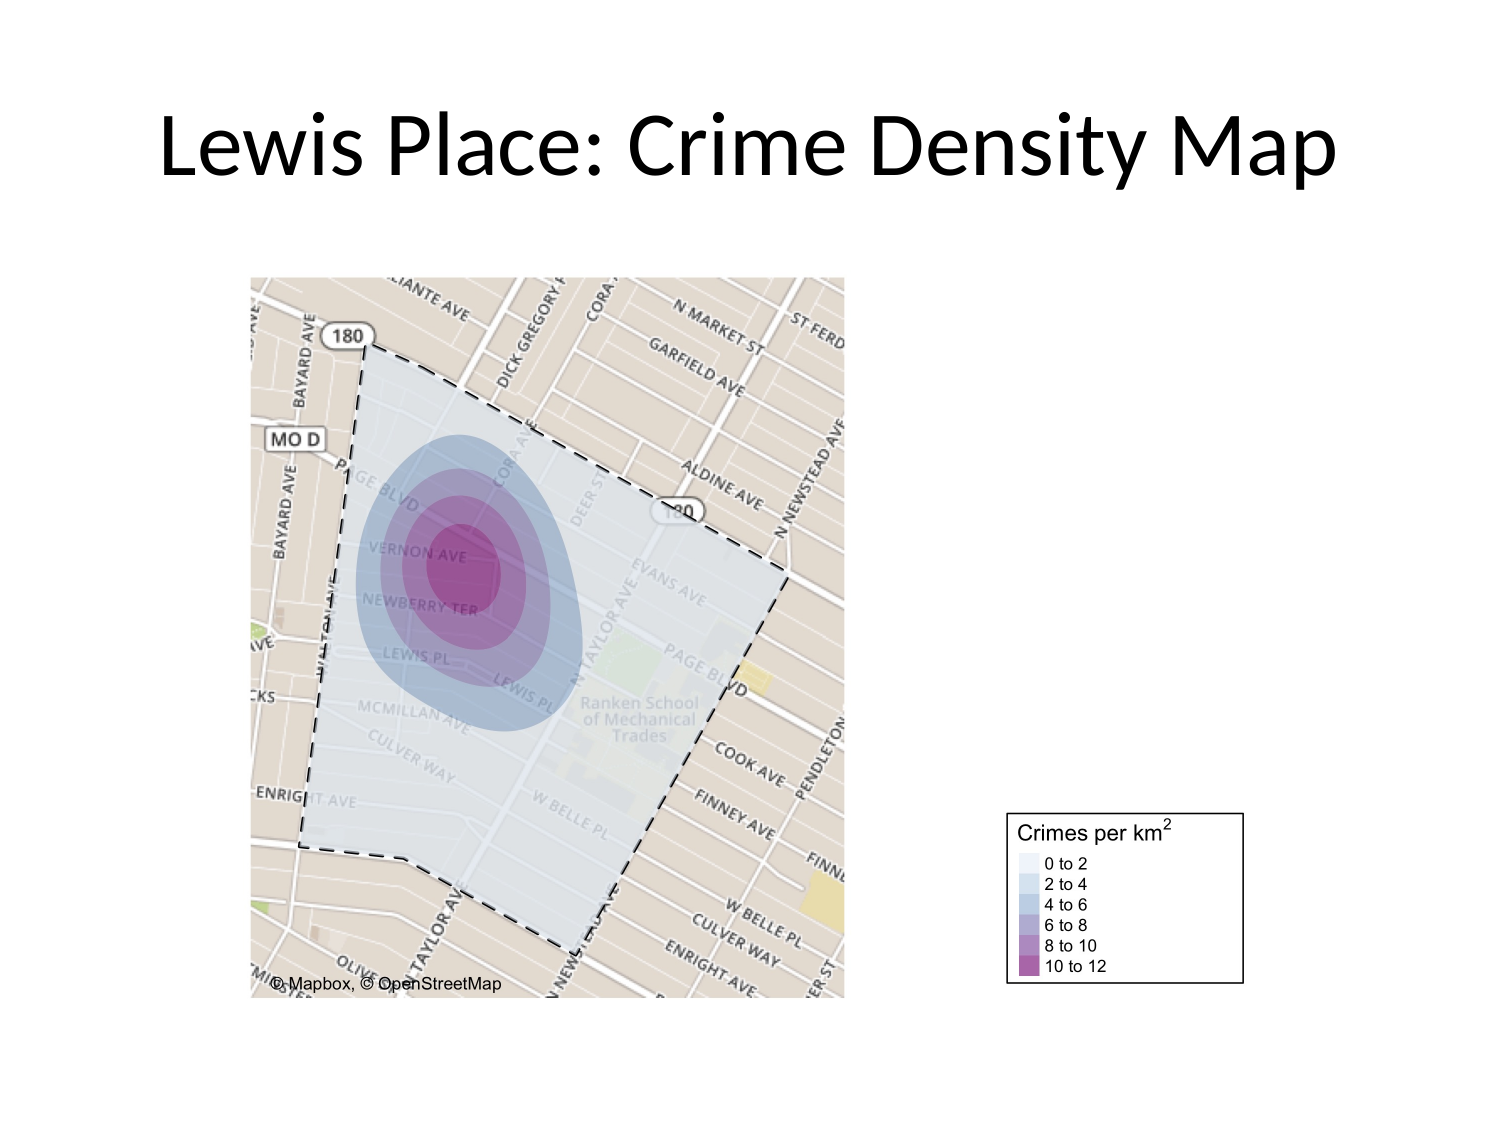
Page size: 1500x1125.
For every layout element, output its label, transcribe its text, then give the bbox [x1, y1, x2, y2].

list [74, 262, 1426, 1013]
title Lewis Place: Crime Density Map [75, 45, 1425, 233]
